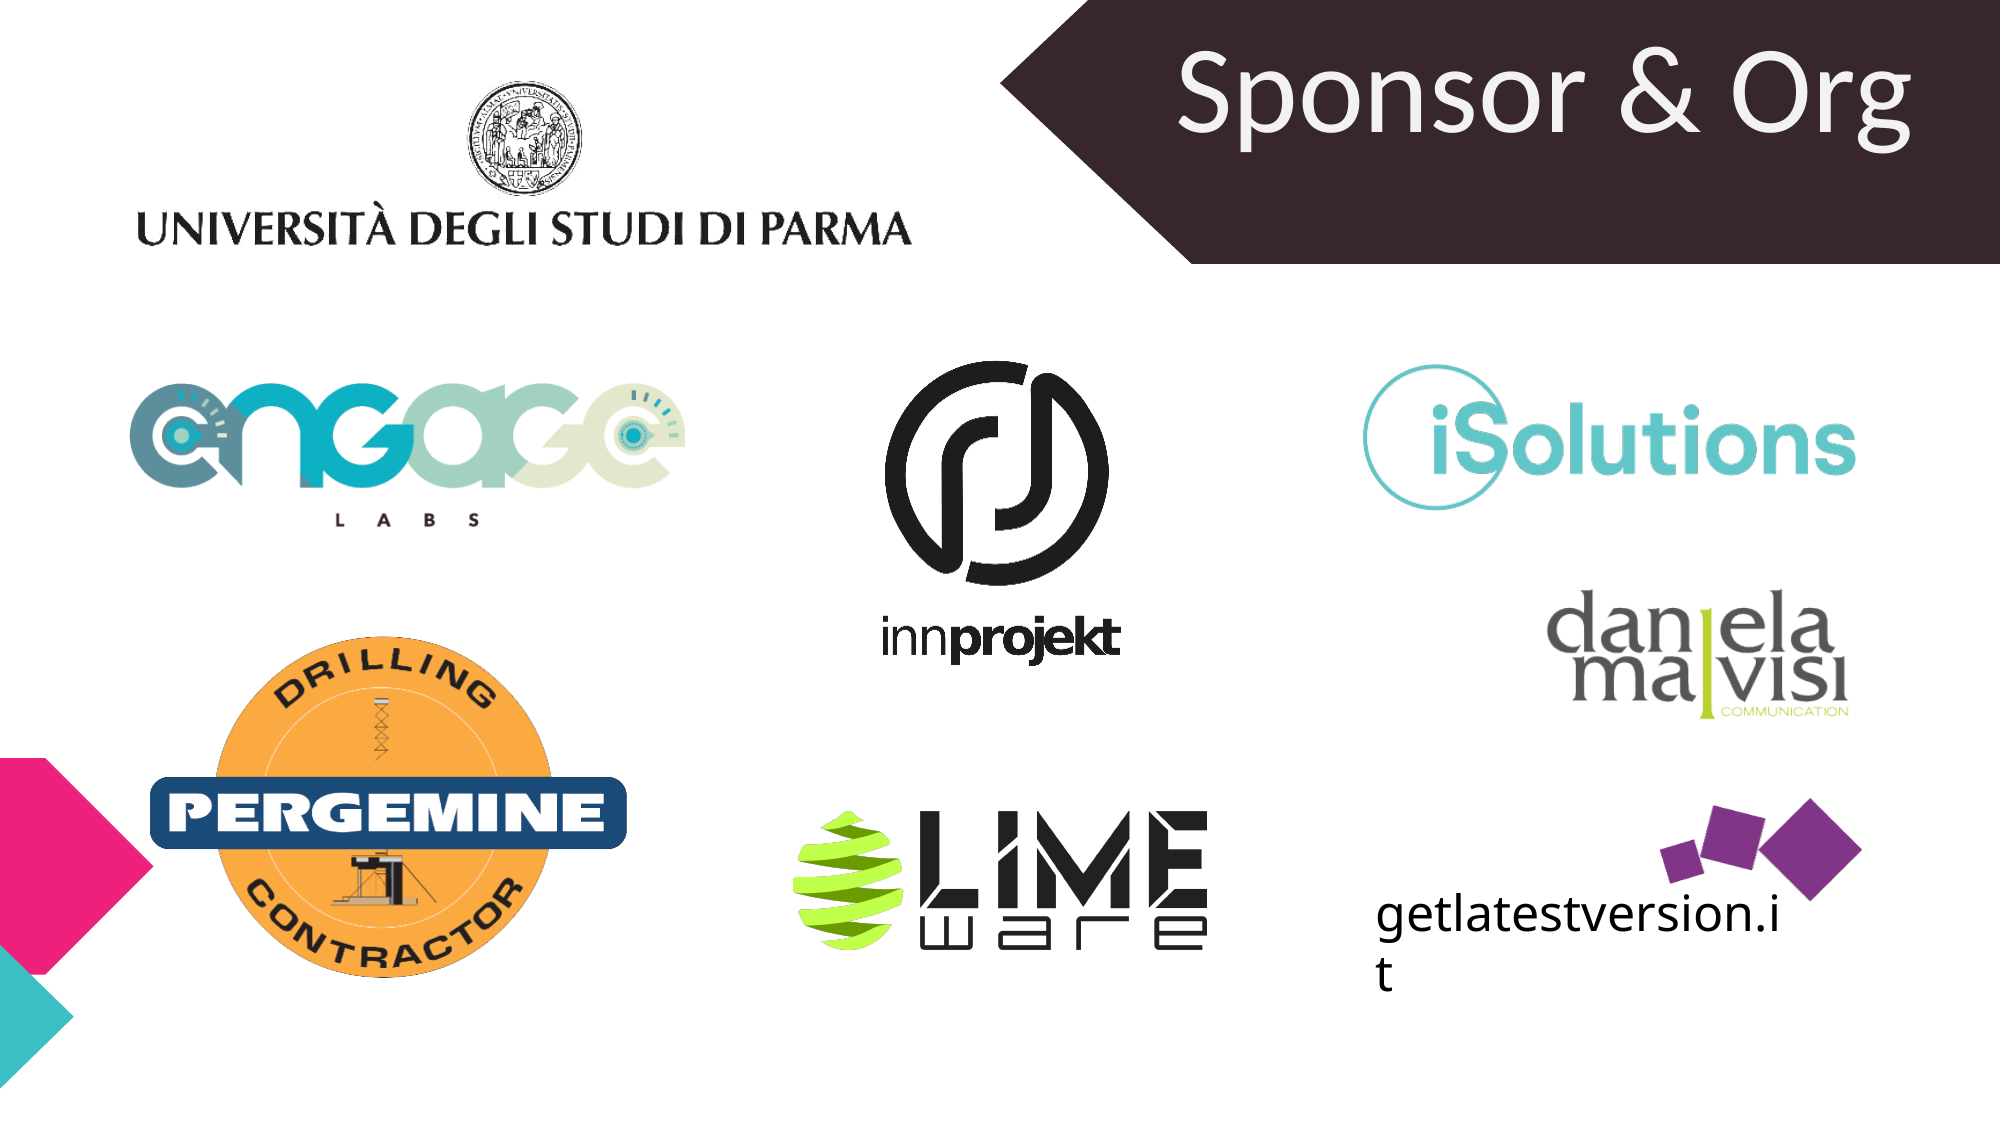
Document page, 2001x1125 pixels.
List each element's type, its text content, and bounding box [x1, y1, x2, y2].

picture [793, 811, 1207, 950]
picture [137, 80, 913, 246]
picture [1536, 572, 1863, 728]
picture [1659, 914, 1673, 928]
text_box Sponsor & Org [959, 0, 1929, 165]
picture [859, 346, 1141, 678]
picture [1329, 340, 1886, 535]
text_box [0, 943, 76, 1091]
picture [114, 370, 701, 535]
text_box [0, 757, 156, 976]
text_box [1085, 0, 2000, 266]
picture [1659, 748, 1863, 951]
picture [137, 632, 639, 983]
